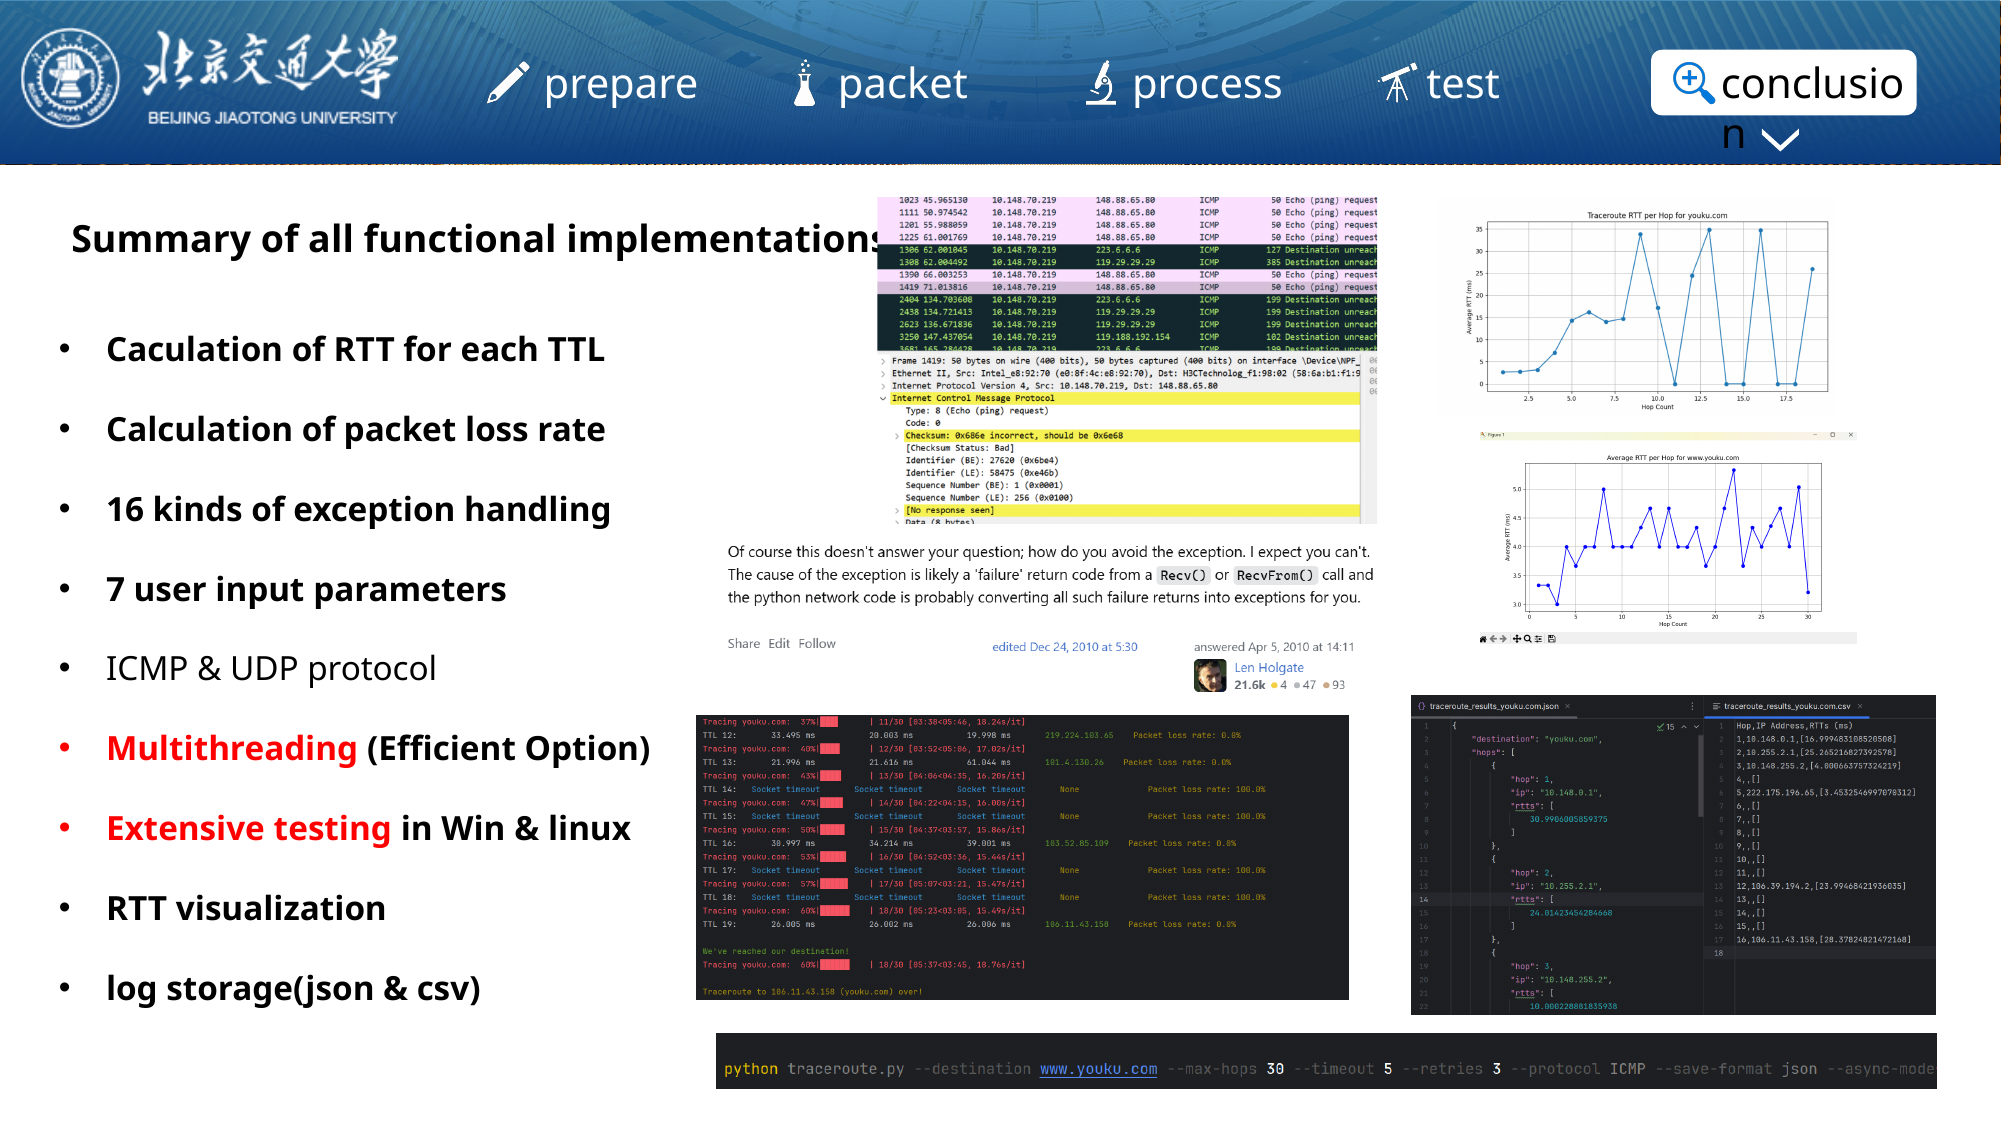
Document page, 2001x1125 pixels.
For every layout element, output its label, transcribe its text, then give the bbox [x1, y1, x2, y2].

picture [1480, 432, 1857, 644]
picture [1437, 196, 1836, 415]
picture [716, 1033, 1937, 1089]
text_box Summary of all functional implementations [56, 207, 877, 269]
picture [696, 715, 1349, 1000]
picture [716, 539, 1392, 700]
picture [0, 1, 2001, 165]
text_box Caculation of RTT for each TTL Calculation of packet loss rate 16 kinds of exception handling 7 user input parameters ICMP & UDP protocol Multithreading (Efficient Option) Extensive testing in Win & linux RTT visualization log storage(json & csv) [44, 320, 843, 1034]
picture [877, 197, 1378, 524]
picture [1411, 695, 1936, 1015]
